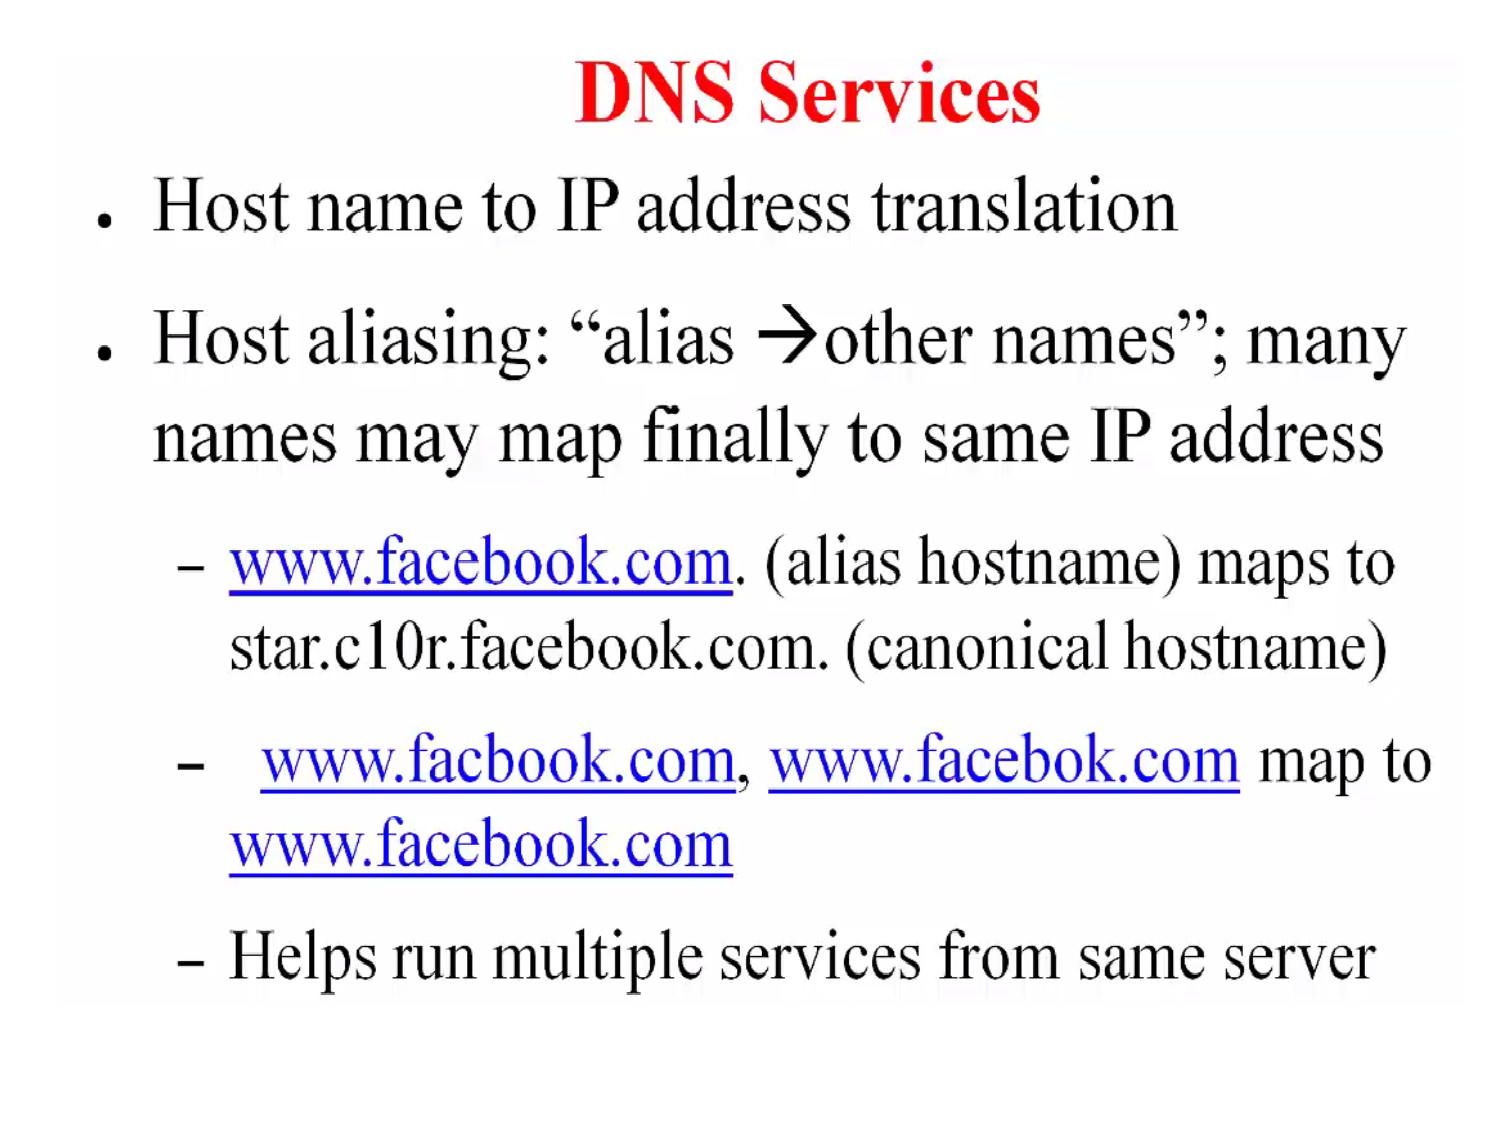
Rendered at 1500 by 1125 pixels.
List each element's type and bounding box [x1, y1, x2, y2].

list [58, 58, 1466, 1006]
